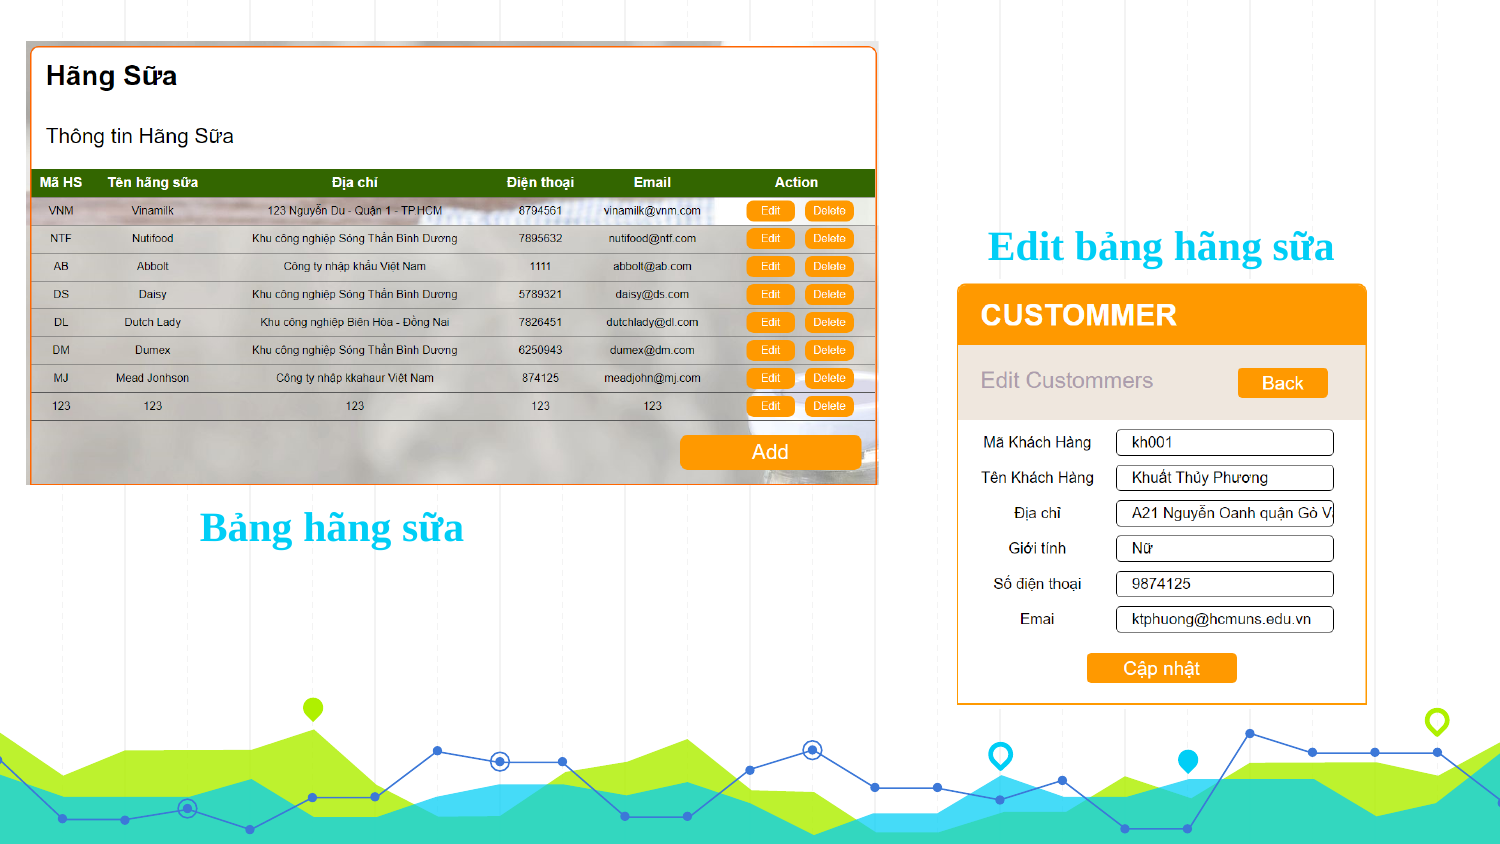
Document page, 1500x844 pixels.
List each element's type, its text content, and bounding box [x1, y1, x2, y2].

picture [952, 279, 1372, 709]
text_box Edit bảng hãng sữa [970, 226, 1353, 278]
text_box Bảng hãng sữa [154, 493, 510, 565]
picture [25, 41, 879, 485]
